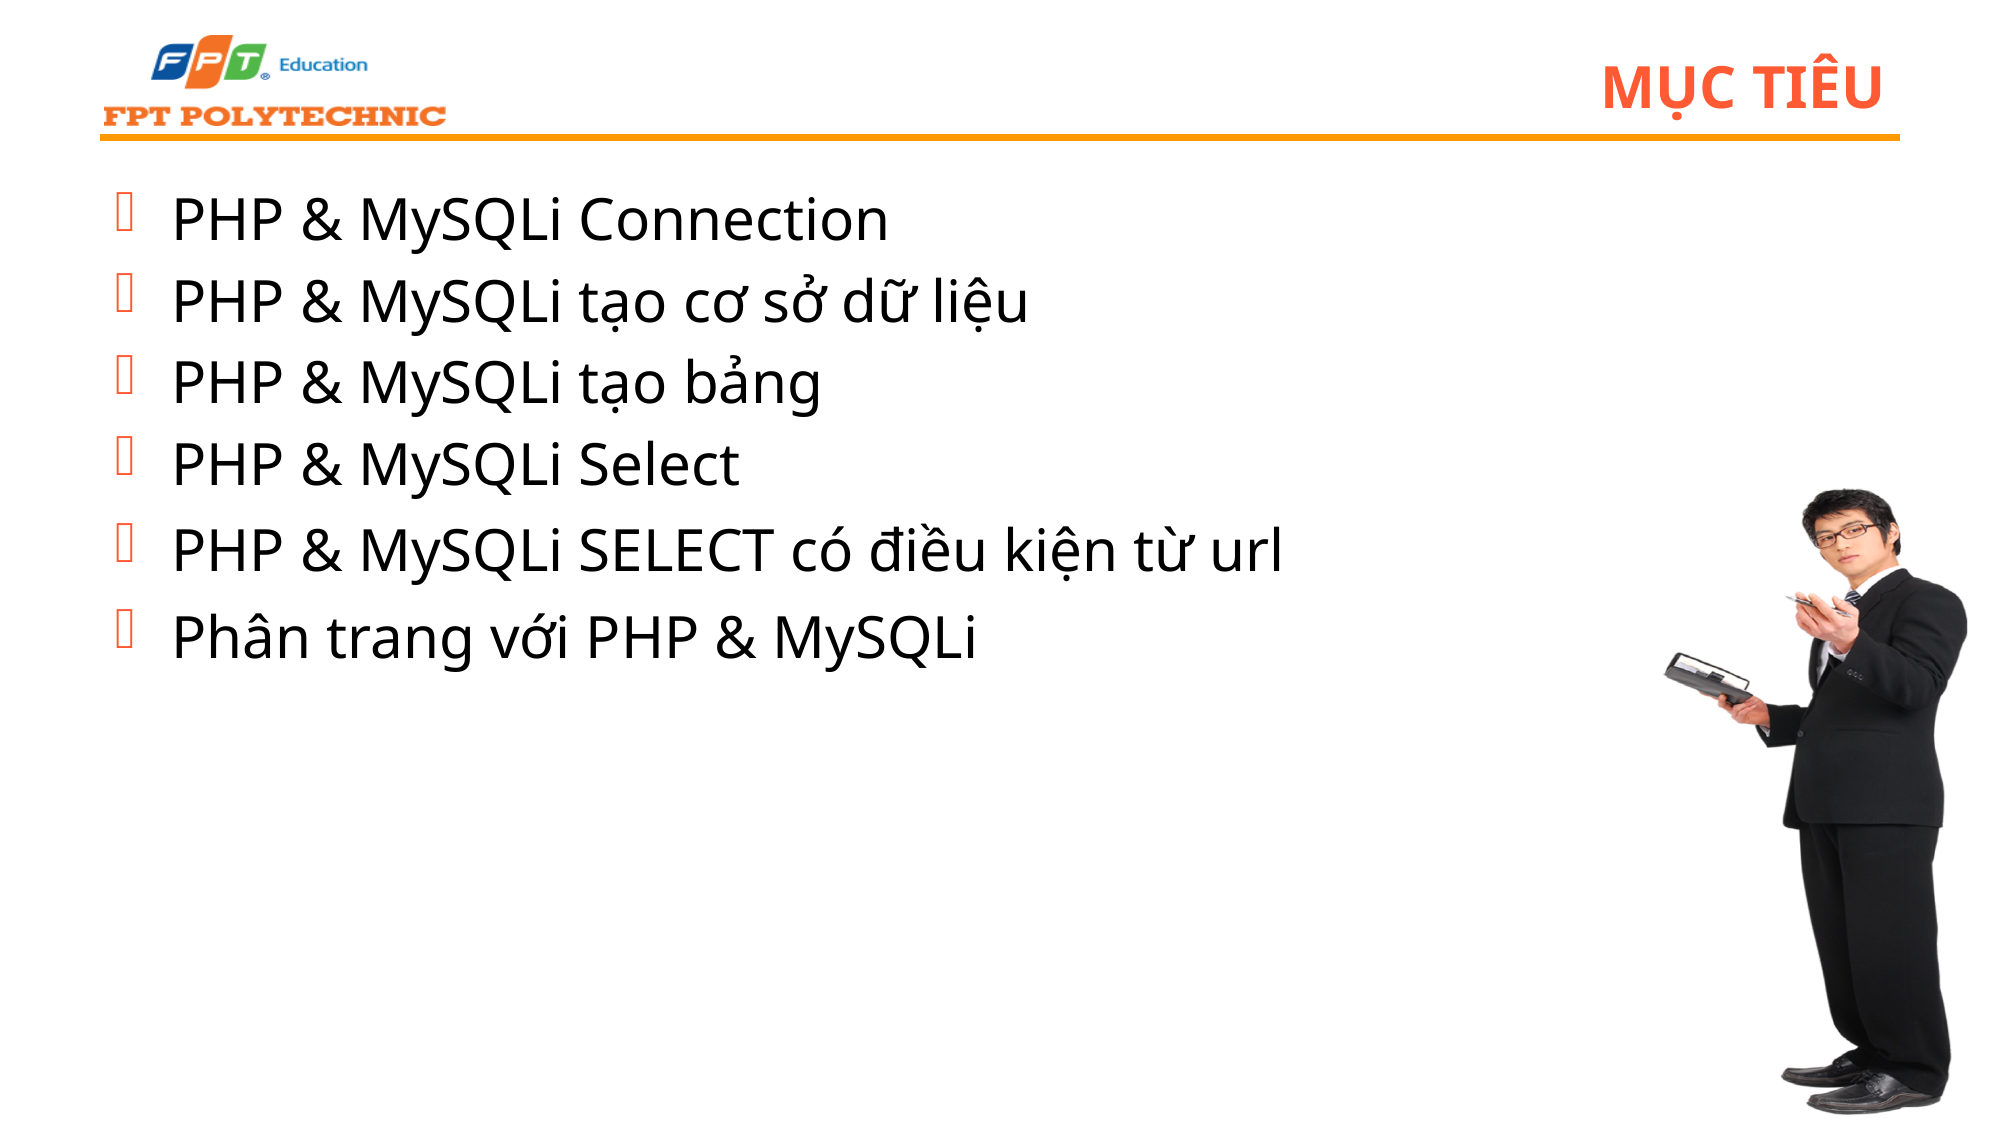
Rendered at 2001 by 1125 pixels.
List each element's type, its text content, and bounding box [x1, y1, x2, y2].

picture [1633, 488, 2000, 1125]
title Mục tiêu [450, 45, 1900, 125]
picture [104, 35, 450, 126]
list PHP & MySQLi Connection PHP & MySQLi tạo cơ sở dữ liệu PHP & MySQLi tạo bảng PHP & MySQLi Select PHP & MySQLi SELECT có điều kiện từ url Phân trang với PHP & MySQLi [99, 174, 1900, 1038]
